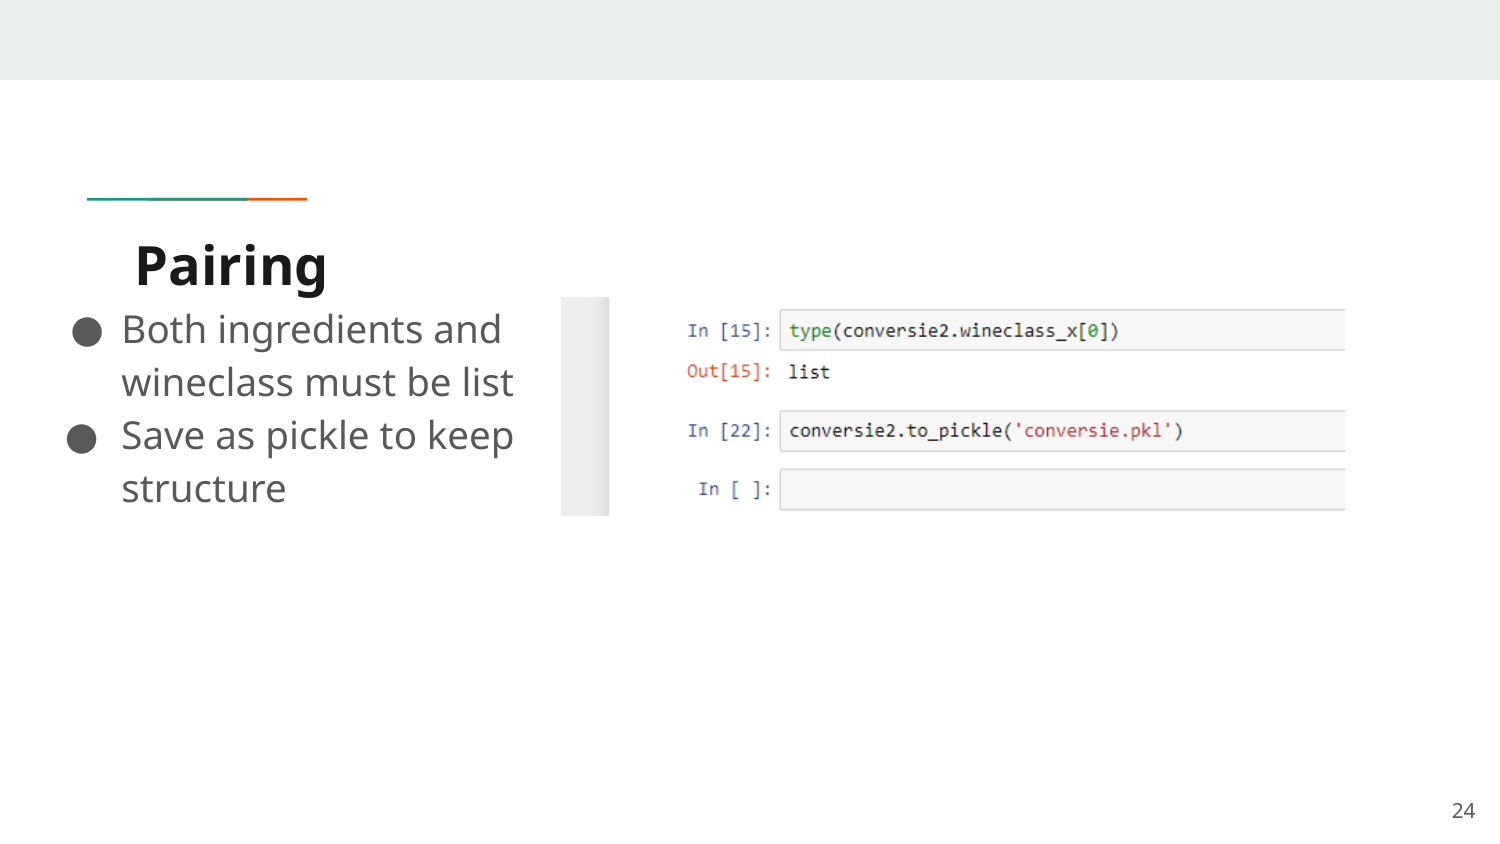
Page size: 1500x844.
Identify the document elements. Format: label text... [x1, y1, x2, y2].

title Pairing [119, 216, 662, 295]
slide_number ‹#› [1400, 779, 1491, 844]
text_box Both ingredients and wineclass must be list Save as pickle to keep structure [31, 282, 573, 770]
picture [560, 297, 1346, 516]
